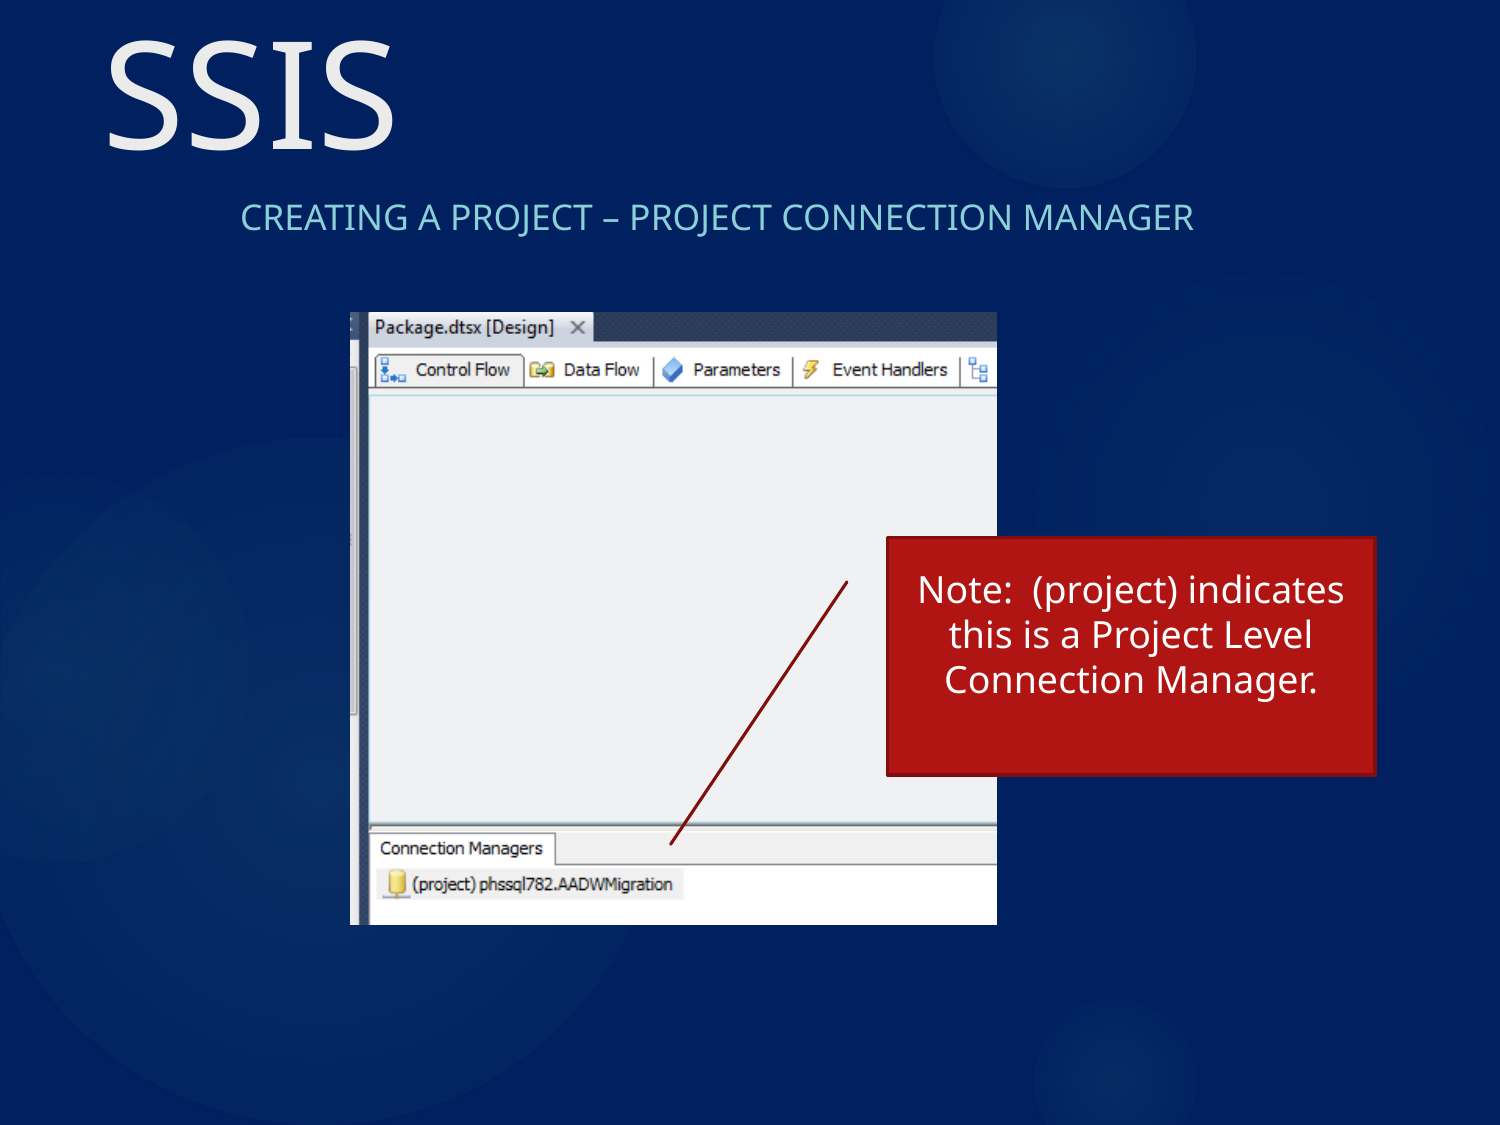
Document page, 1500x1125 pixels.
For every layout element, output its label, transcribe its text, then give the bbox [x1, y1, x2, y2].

picture [349, 312, 998, 926]
title SSIS [87, 50, 1363, 188]
subtitle Creating a Project – Project Connection Manager [225, 187, 1275, 275]
text_box Note: (project) indicates this is a Project Level Connection Manager. [1002, 536, 1377, 777]
